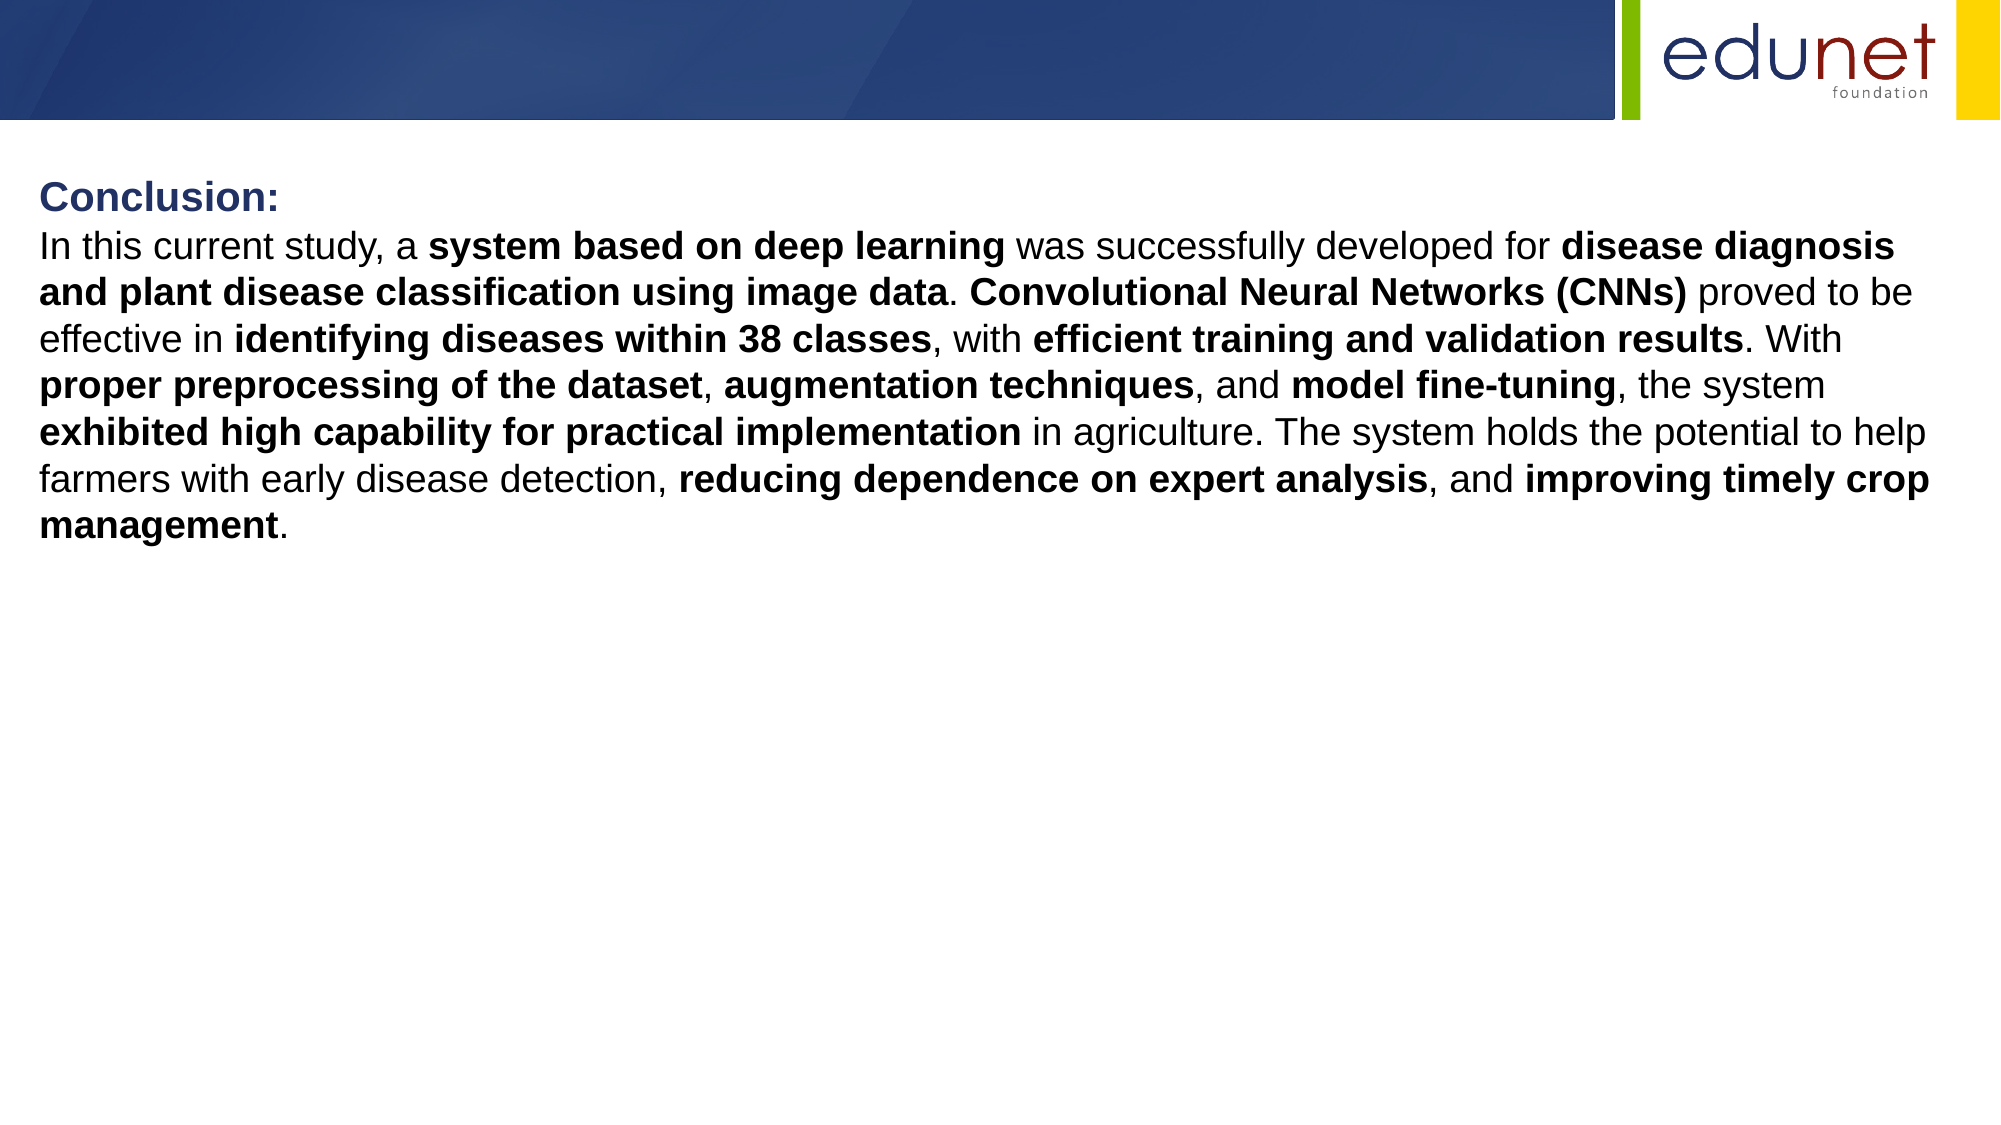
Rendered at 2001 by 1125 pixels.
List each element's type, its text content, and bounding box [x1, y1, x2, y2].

text_box Conclusion: [24, 162, 1026, 212]
picture [1652, 12, 1948, 108]
text_box In this current study, a system based on deep learning was successfully developed for disease diagnosis and plant disease classification using image data. Convolutional Neural Networks (CNNs) proved to be effective in identifying diseases within 38 classes, with efficient training and validation results. With proper preprocessing of the dataset, augmentation techniques, and model fine-tuning, the system exhibited high capability for practical implementation in agriculture. The system holds the potential to help farmers with early disease detection, reducing dependence on expert analysis, and improving timely crop management. [24, 212, 1956, 554]
